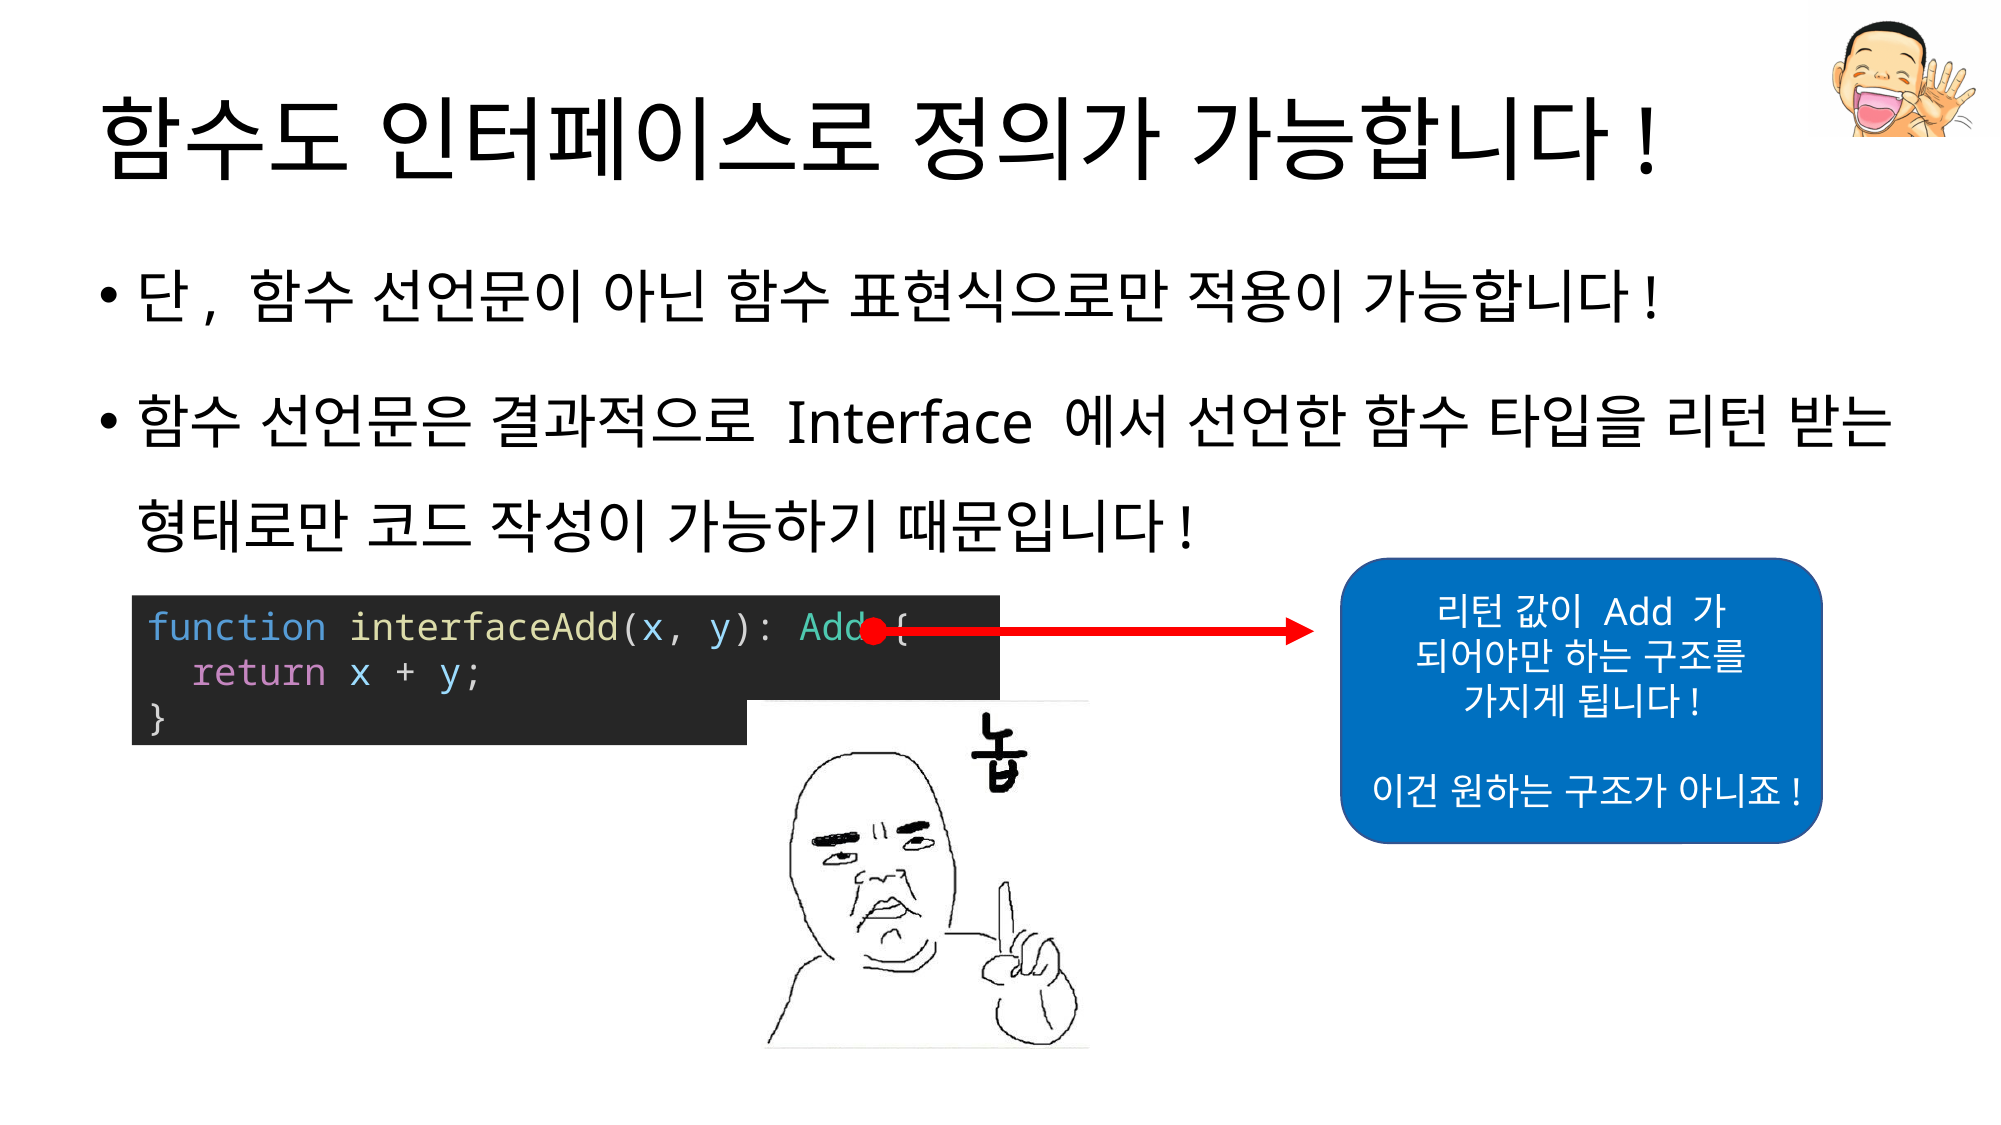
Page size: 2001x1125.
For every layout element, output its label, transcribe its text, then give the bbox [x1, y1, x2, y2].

picture [747, 700, 1093, 1049]
text_box function interfaceAdd(x, y): Add { return x + y; } [131, 595, 1000, 746]
list 단, 함수 선언문이 아닌 함수 표현식으로만 적용이 가능합니다! 함수 선언문은 결과적으로 Interface 에서 선언한 함수 타입을 리턴 받는 형태로만 코드 작성이 가능하기 때문입니다! [83, 217, 1931, 1125]
text_box 리턴 값이 Add 가 되어야만 하는 구조를 가지게 됩니다! 이건 원하는 구조가 아니죠! [1340, 557, 1823, 845]
title 함수도 인터페이스로 정의가 가능합니다! [83, 0, 1931, 217]
picture [1931, 0, 2000, 137]
